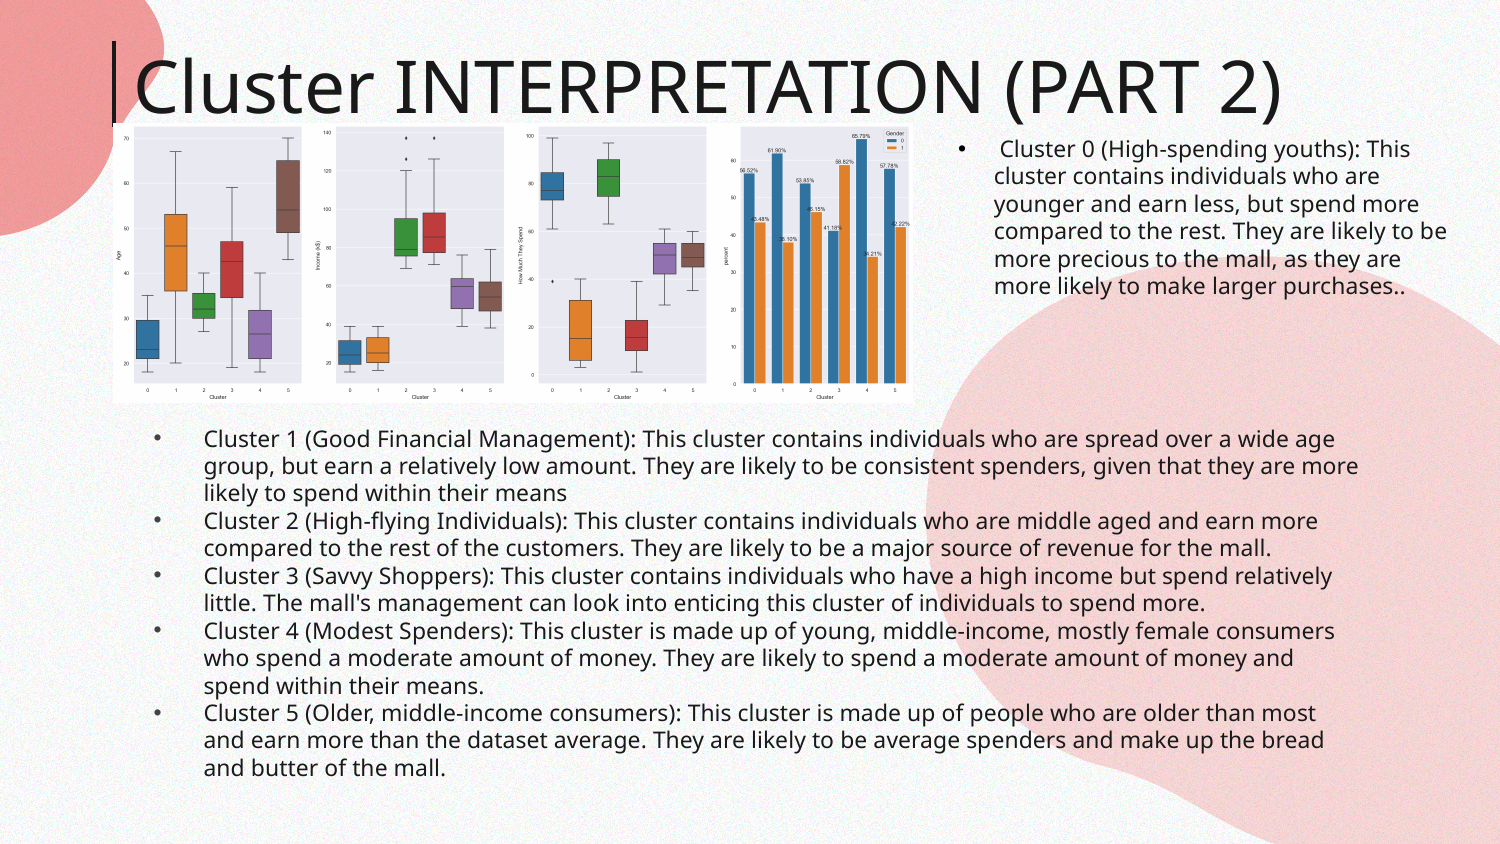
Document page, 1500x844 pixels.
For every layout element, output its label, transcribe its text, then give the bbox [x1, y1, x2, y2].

text_box Cluster 0 (High-spending youths): This cluster contains individuals who are younger and earn less, but spend more compared to the rest. They are likely to be more precious to the mall, as they are more likely to make larger purchases.. [943, 127, 1466, 307]
list Cluster 1 (Good Financial Management): This cluster contains individuals who are spread over a wide age group, but earn a relatively low amount. They are likely to be consistent spenders, given that they are more likely to spend within their means Cluster 2 (High-flying Individuals): This cluster contains individuals who are middle aged and earn more compared to the rest of the customers. They are likely to be a major source of revenue for the mall. Cluster 3 (Savvy Shoppers): This cluster contains individuals who have a high income but spend relatively little. The mall's management can look into enticing this cluster of individuals to spend more. Cluster 4 (Modest Spenders): This cluster is made up of young, middle-income, mostly female consumers who spend a moderate amount of money. They are likely to spend a moderate amount of money and spend within their means. Cluster 5 (Older, middle-income consumers): This cluster is made up of people who are older than most and earn more than the dataset average. They are likely to be average spenders and make up the bread and butter of the mall. [113, 409, 1378, 786]
picture [0, 0, 1500, 844]
title Cluster INTERPRETATION (PART 2) [118, 47, 1382, 121]
